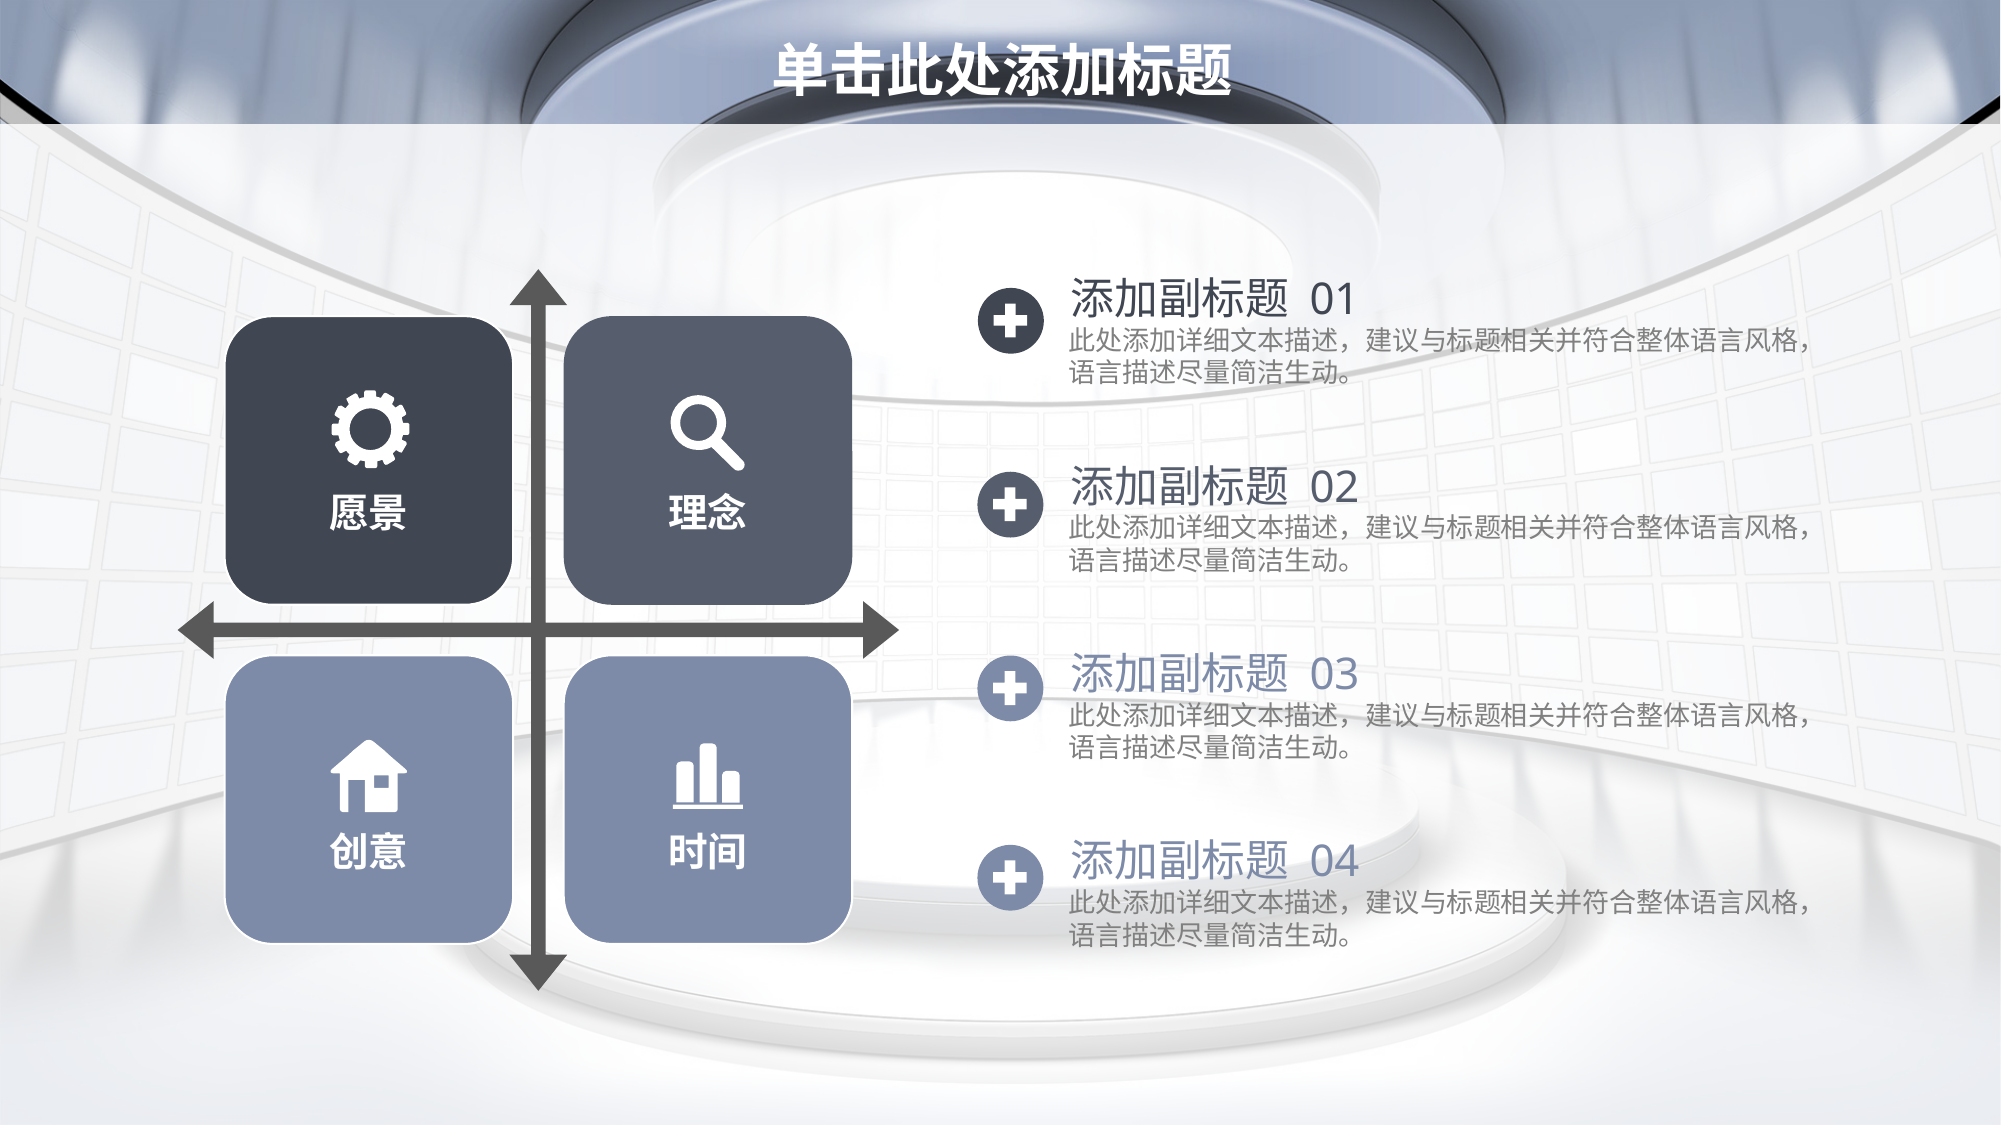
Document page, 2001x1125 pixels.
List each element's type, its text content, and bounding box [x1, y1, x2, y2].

text_box 愿景 [223, 315, 515, 606]
text_box [177, 269, 900, 991]
text_box 时间 [562, 654, 854, 945]
text_box [670, 395, 745, 471]
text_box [977, 655, 1044, 722]
text_box [331, 390, 410, 469]
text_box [988, 270, 1807, 429]
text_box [672, 743, 744, 810]
text_box 创意 [223, 654, 515, 945]
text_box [977, 287, 1044, 354]
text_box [988, 832, 1807, 991]
picture [0, 0, 2001, 1125]
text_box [977, 471, 1044, 538]
title 单击此处添加标题 [140, 34, 1866, 112]
text_box 理念 [562, 315, 854, 606]
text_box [977, 844, 1044, 911]
text_box [330, 739, 408, 813]
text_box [988, 645, 1807, 804]
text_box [988, 457, 1807, 616]
